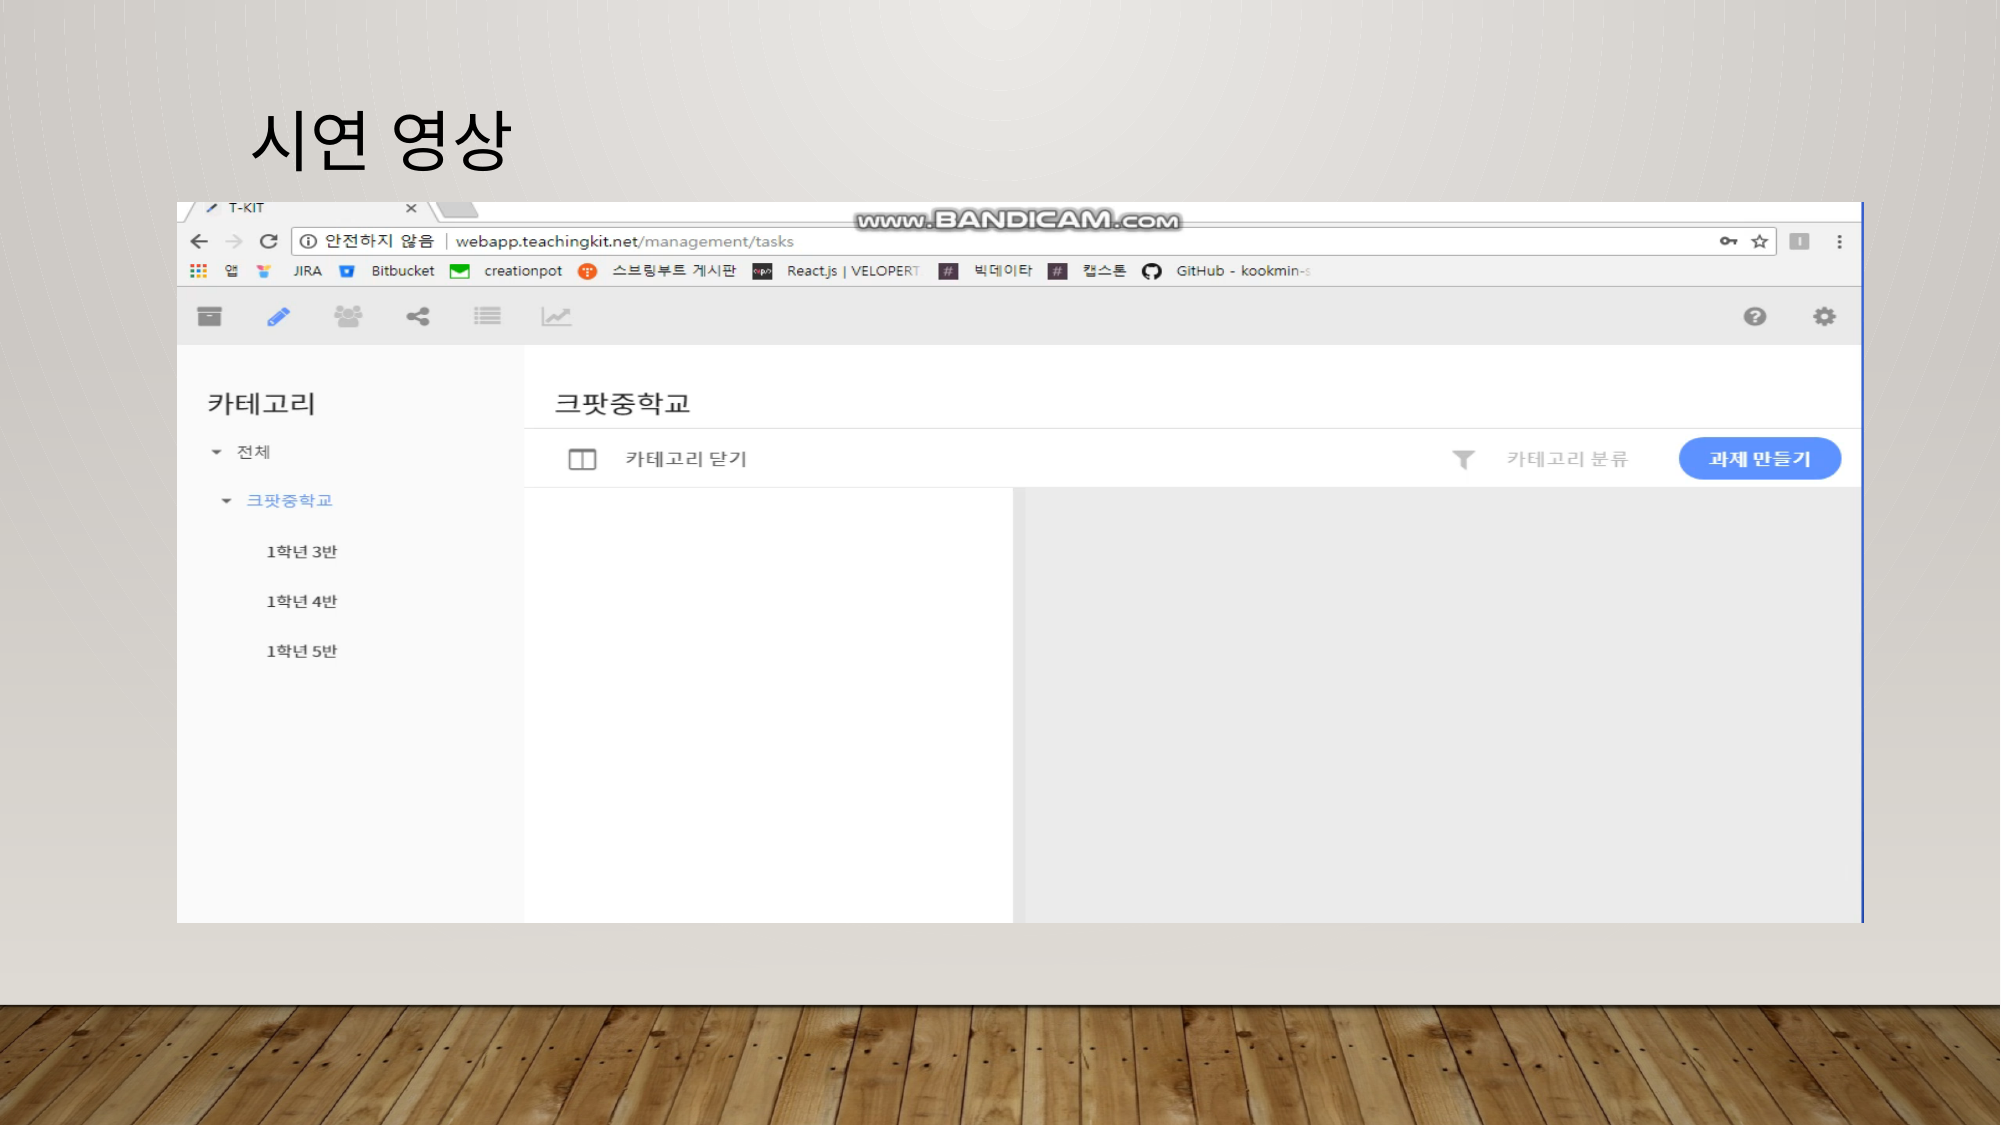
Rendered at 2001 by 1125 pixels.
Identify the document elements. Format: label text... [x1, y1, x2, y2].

title 시연 영상 [234, 101, 1766, 201]
picture [0, 1005, 2000, 1125]
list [176, 201, 1865, 924]
